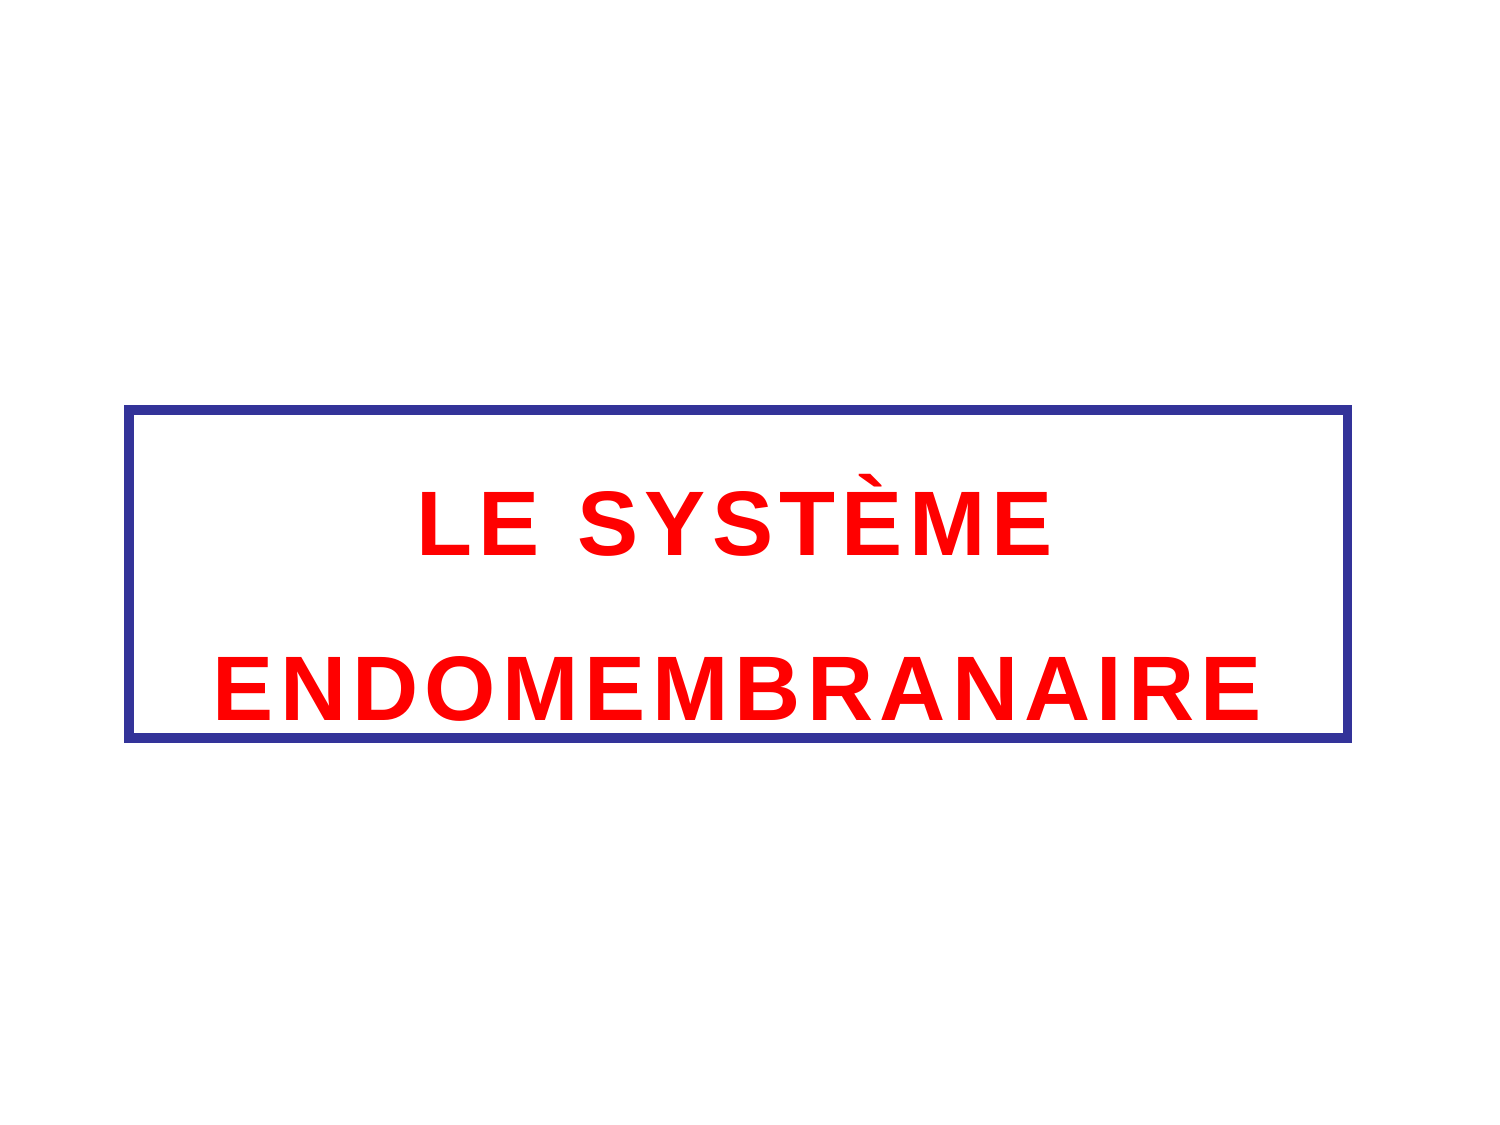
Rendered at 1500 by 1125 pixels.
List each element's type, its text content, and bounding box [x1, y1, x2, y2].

title LE SYSTÈME ENDOMEMBRANAIRE [128, 409, 1348, 739]
